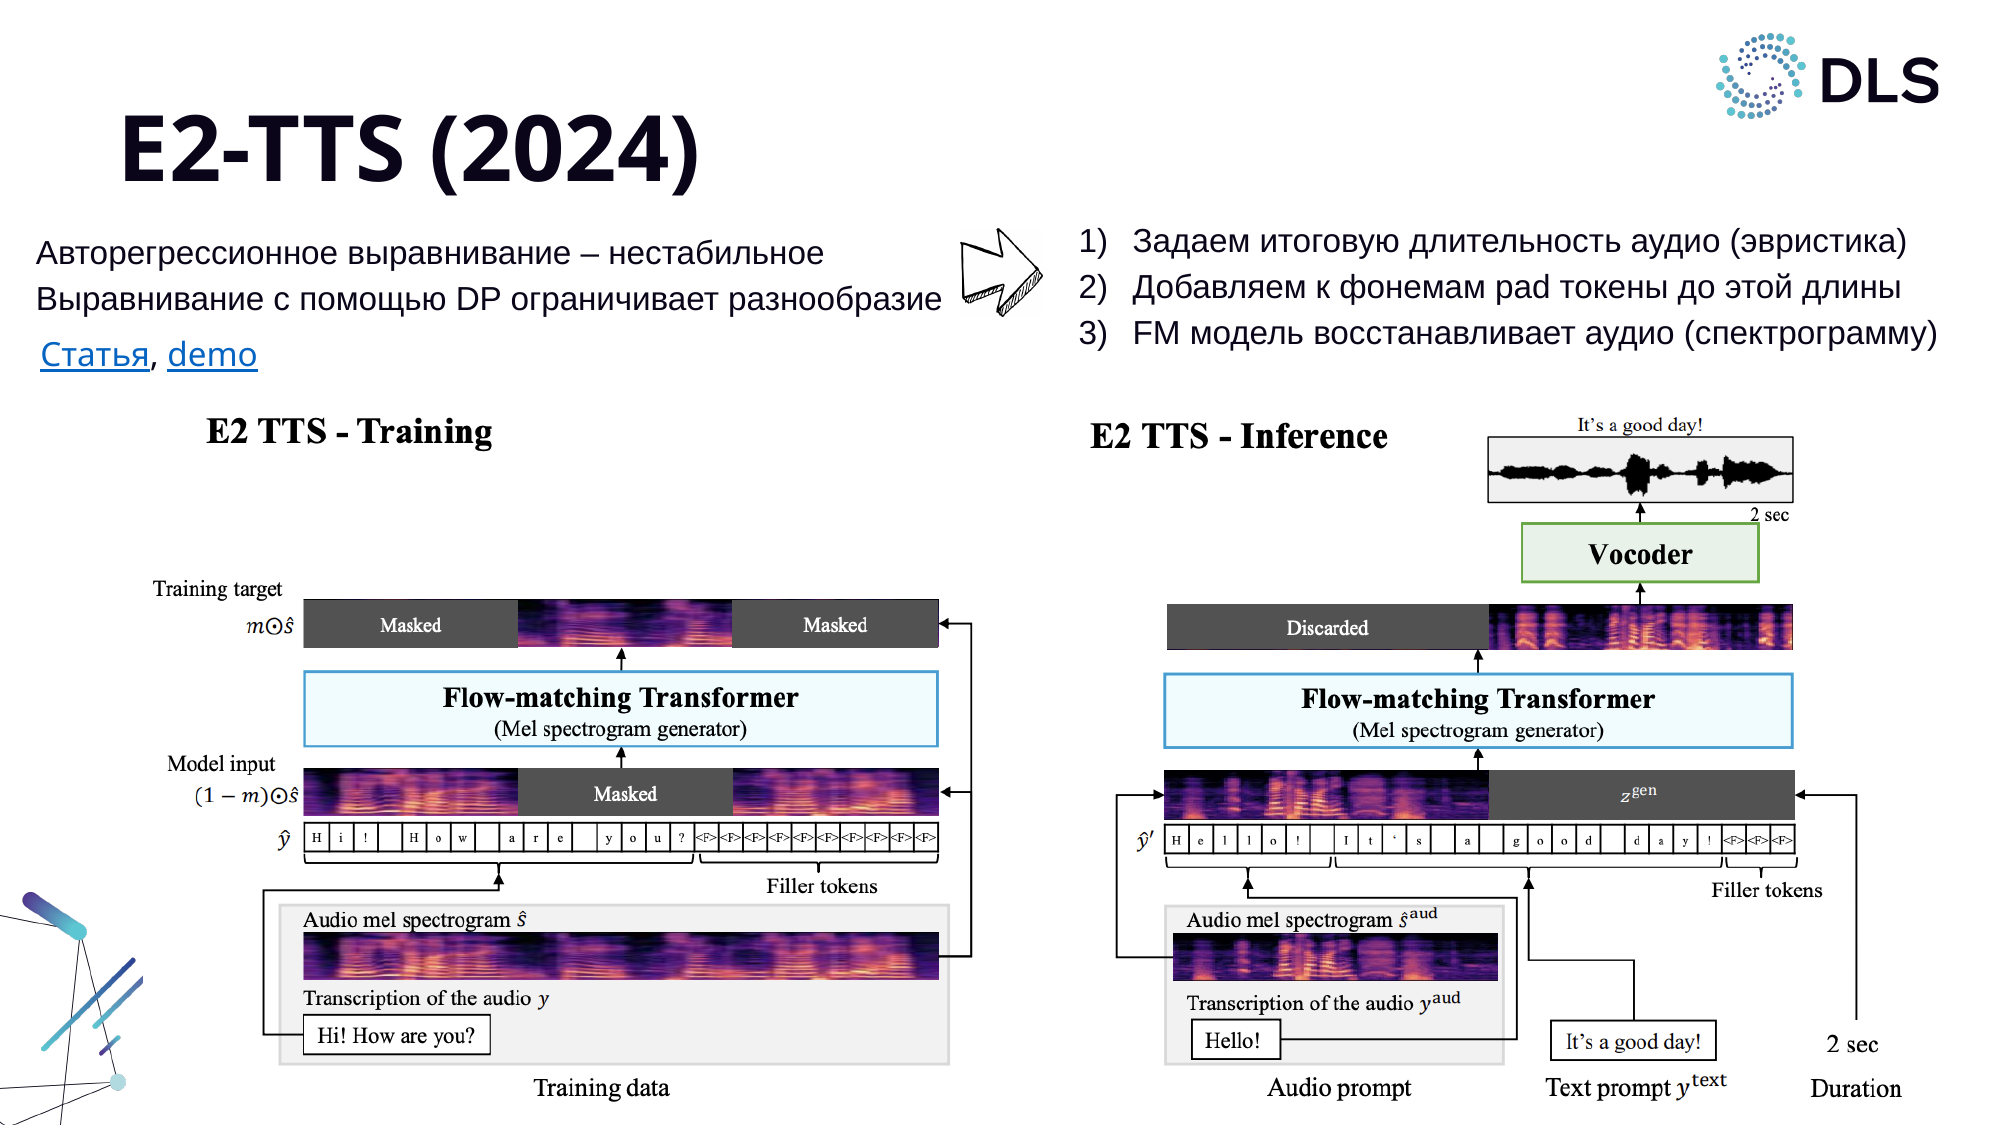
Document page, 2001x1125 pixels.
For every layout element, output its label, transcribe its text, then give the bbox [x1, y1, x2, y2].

picture [1716, 33, 1939, 119]
picture [960, 227, 1043, 317]
list Авторегрессионное выравнивание – нестабильное Выравнивание с помощью DP ограничивает разнообразие [0, 217, 968, 327]
title E2-TTS (2024) [102, 42, 1787, 227]
list Статья, demo [25, 326, 734, 426]
list Задаем итоговую длительность аудио (эвристика) Добавляем к фонемам pad токены до этой длины FM модель восстанавливает аудио (спектрограмму) [1042, 205, 2000, 375]
picture [0, 411, 999, 1125]
picture [1077, 405, 1919, 1121]
